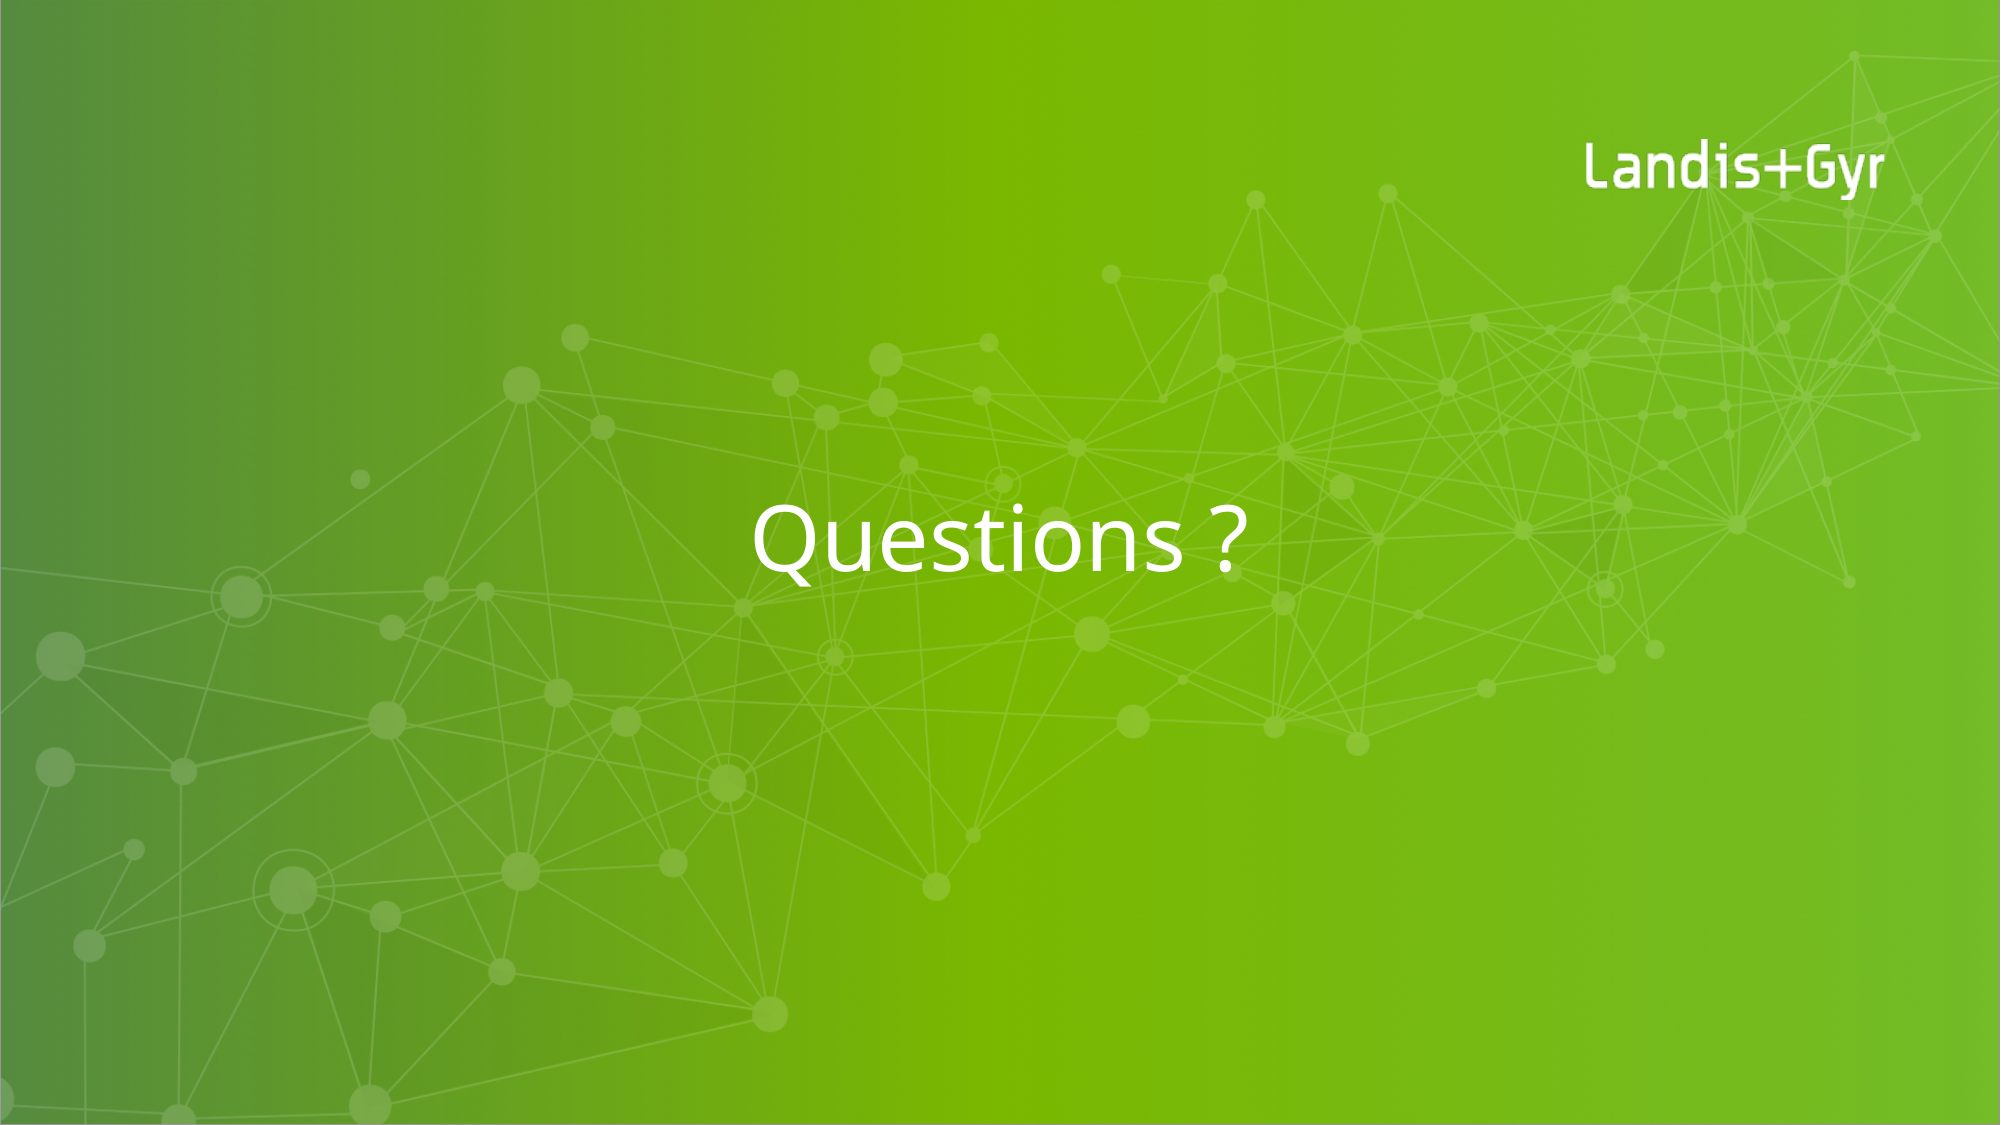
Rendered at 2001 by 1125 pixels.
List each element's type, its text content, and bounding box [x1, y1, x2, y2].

picture [0, 0, 2000, 1125]
title Questions ? [90, 368, 1910, 598]
